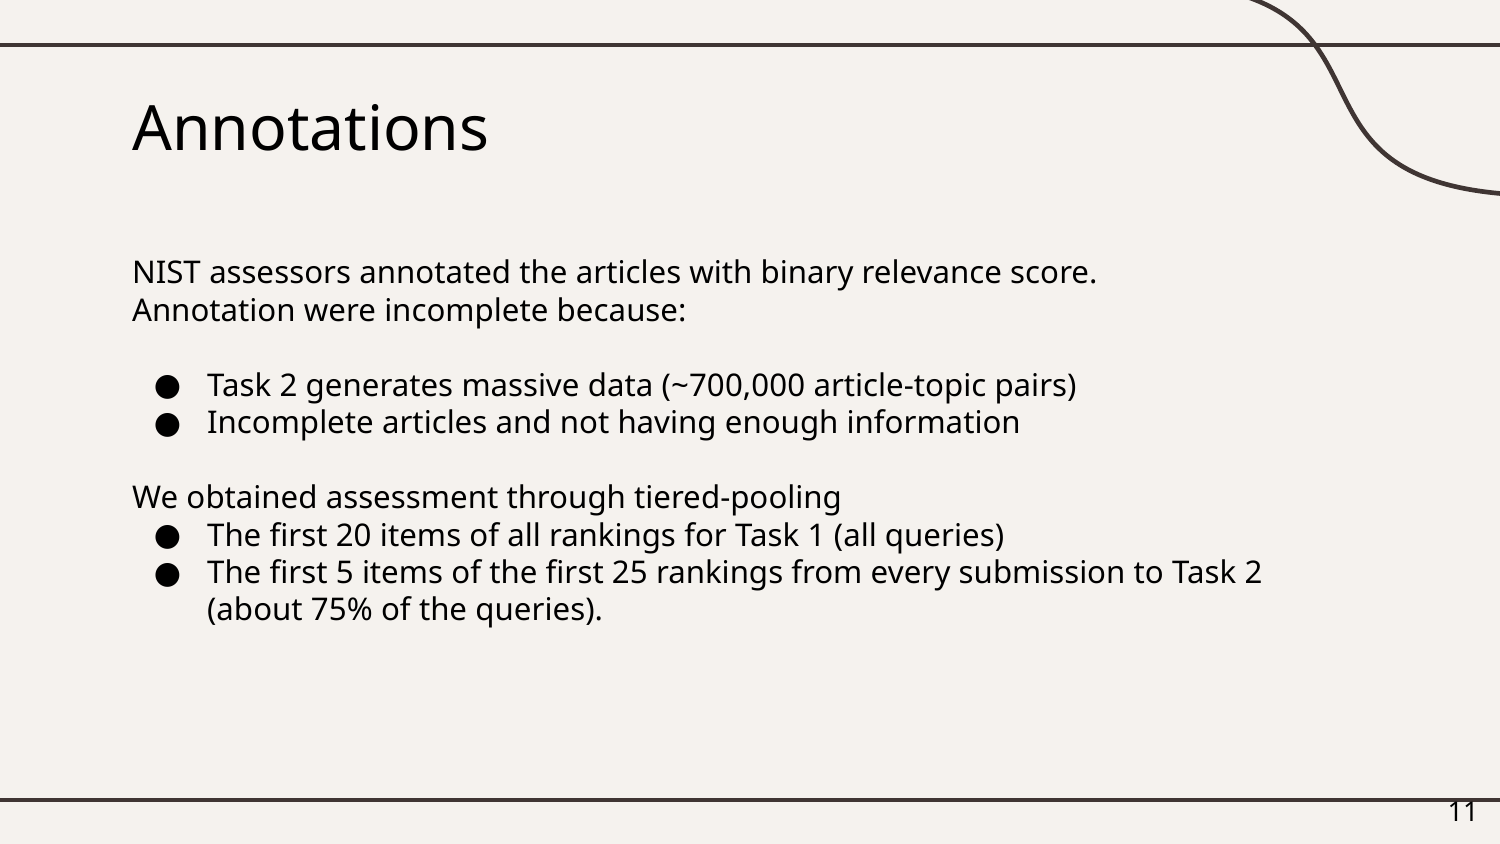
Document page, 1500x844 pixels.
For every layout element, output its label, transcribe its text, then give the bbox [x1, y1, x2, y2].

slide_number ‹#› [1403, 779, 1494, 844]
title Annotations [116, 72, 890, 167]
list NIST assessors annotated the articles with binary relevance score. Annotation were incomplete because: Task 2 generates massive data (~700,000 article-topic pairs) Incomplete articles and not having enough information We obtained assessment through tiered-pooling The first 20 items of all rankings for Task 1 (all queries) The first 5 items of the first 25 rankings from every submission to Task 2 (about 75% of the queries). [116, 237, 1383, 779]
